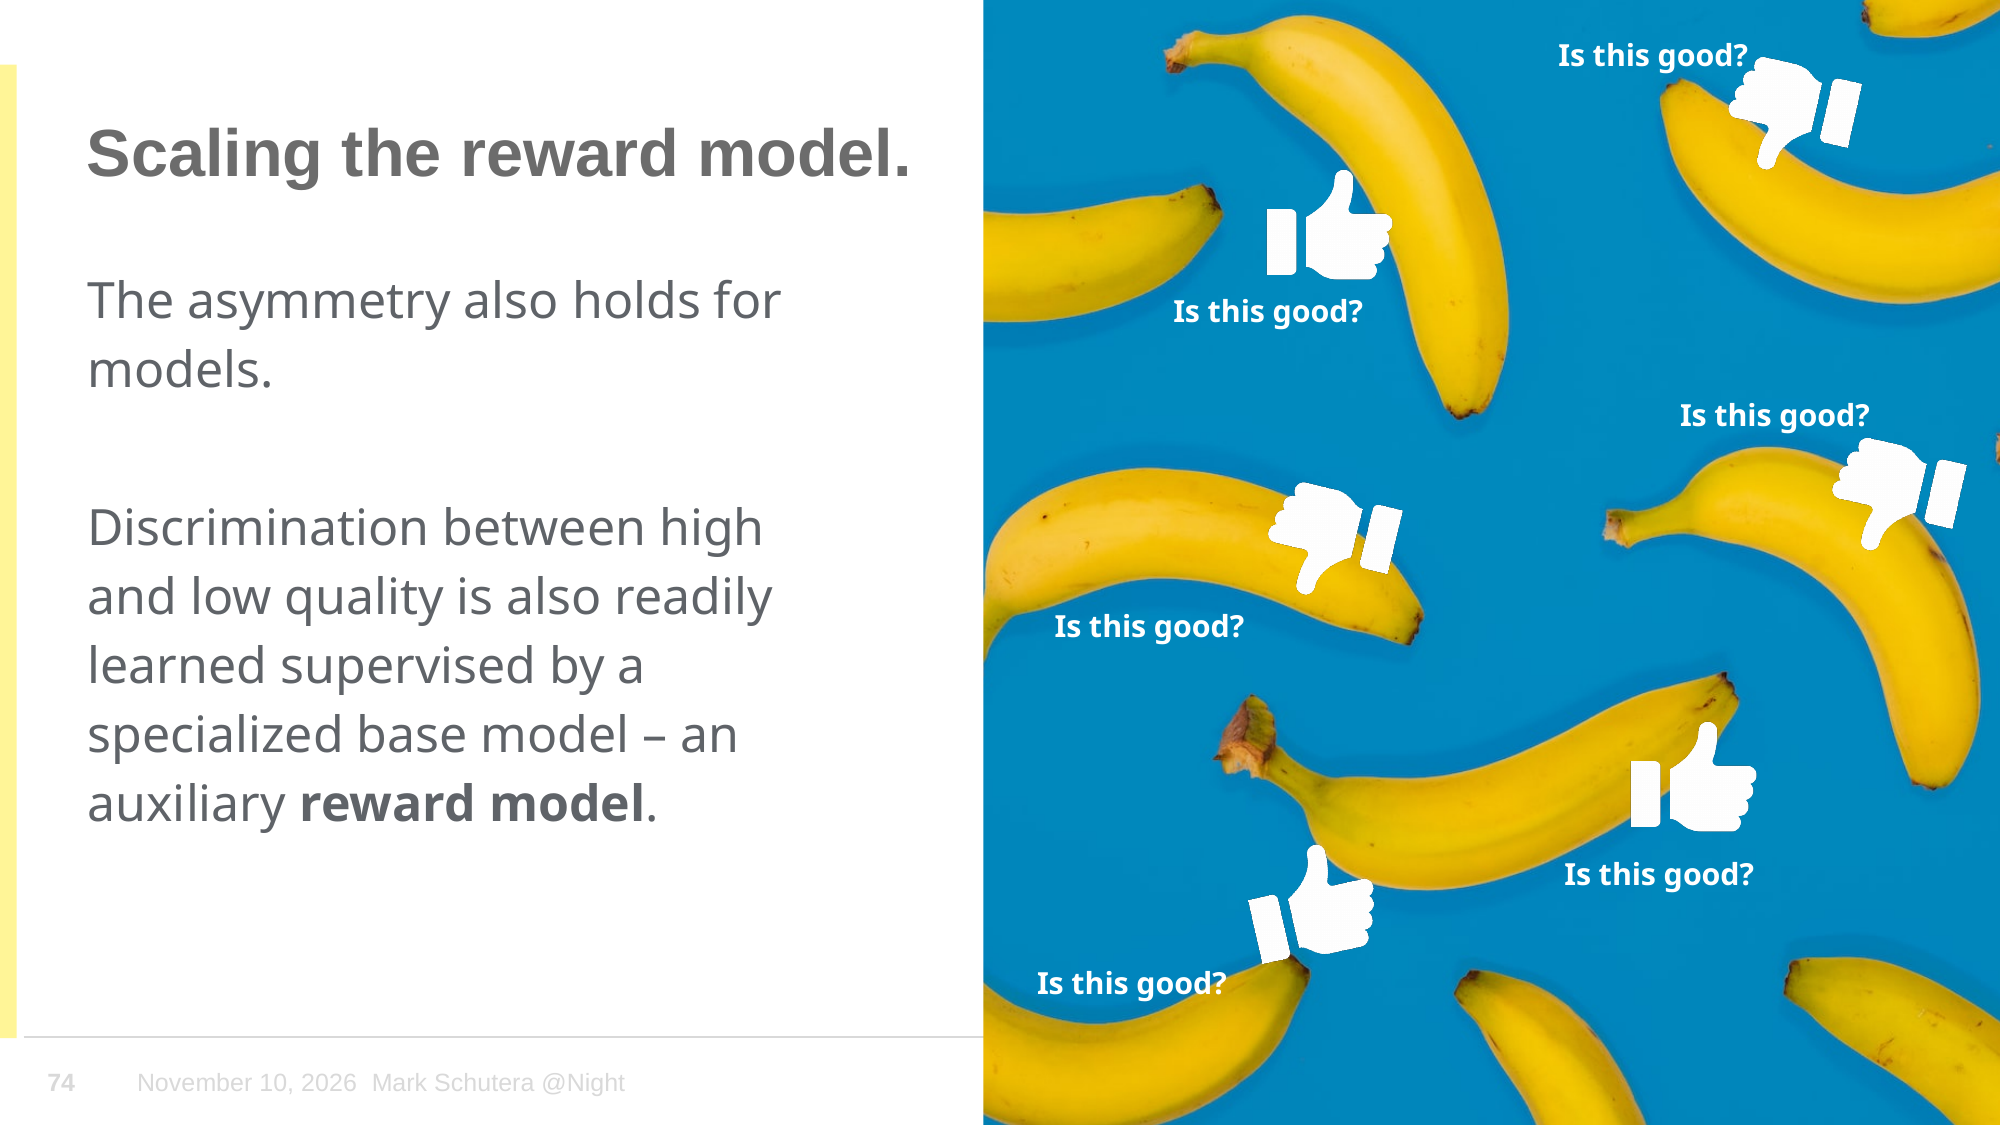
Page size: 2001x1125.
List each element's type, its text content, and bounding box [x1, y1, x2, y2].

picture [1175, 621, 1190, 637]
picture [1453, 968, 1647, 1125]
picture [1722, 862, 1737, 885]
picture [1693, 410, 1705, 426]
picture [1212, 614, 1227, 637]
picture [1087, 971, 1102, 993]
picture [1665, 869, 1680, 892]
picture [1267, 210, 1296, 274]
picture [1750, 410, 1754, 425]
picture [1716, 43, 1731, 66]
picture [1209, 302, 1219, 322]
picture [1068, 621, 1079, 637]
picture [1682, 405, 1690, 425]
picture [1560, 45, 1569, 65]
picture [1659, 50, 1674, 73]
picture [1231, 616, 1243, 629]
picture [1609, 43, 1623, 65]
picture [1138, 978, 1153, 1001]
picture [1995, 433, 2000, 465]
picture [1735, 45, 1747, 58]
picture [1175, 301, 1184, 321]
picture [1252, 306, 1263, 322]
picture [983, 183, 1224, 323]
picture [983, 467, 1424, 669]
picture [1679, 50, 1694, 66]
picture [1194, 621, 1209, 637]
picture [1050, 978, 1062, 994]
picture [1857, 405, 1868, 418]
picture [1578, 869, 1589, 885]
picture [1600, 865, 1610, 885]
picture [1821, 79, 1861, 147]
picture [1176, 978, 1191, 994]
picture [1350, 301, 1362, 314]
picture [1331, 299, 1346, 322]
picture [1819, 410, 1834, 426]
picture [1073, 974, 1083, 994]
picture [1213, 671, 1756, 953]
picture [1637, 50, 1648, 66]
picture [1294, 306, 1309, 322]
picture [1659, 58, 2000, 306]
picture [1163, 14, 1511, 421]
picture [1615, 862, 1629, 884]
list The asymmetry also holds for models. Discrimination between high and low quality is also readily learned supervised by a specialized base model – an auxiliary reward model. [87, 259, 784, 1014]
picture [1602, 438, 1981, 791]
picture [1090, 617, 1100, 637]
picture [1566, 864, 1575, 884]
picture [1643, 869, 1654, 885]
picture [1925, 460, 1966, 528]
picture [1156, 621, 1170, 644]
picture [1594, 46, 1604, 66]
title Scaling the reward model. [86, 64, 983, 191]
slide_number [137, 1038, 362, 1125]
picture [1105, 614, 1119, 636]
picture [1800, 410, 1815, 426]
picture [1224, 299, 1238, 321]
picture [1783, 956, 2000, 1125]
picture [1157, 978, 1172, 994]
picture [1697, 50, 1712, 66]
picture [1838, 403, 1852, 426]
picture [1133, 621, 1144, 637]
picture [1730, 403, 1745, 425]
picture [1685, 869, 1700, 885]
picture [1758, 410, 1770, 426]
picture [1716, 406, 1726, 426]
picture [1187, 306, 1198, 322]
picture [1741, 864, 1753, 877]
picture [1107, 978, 1111, 993]
picture [1703, 869, 1718, 885]
picture [1039, 973, 1047, 993]
picture [1115, 978, 1127, 994]
slide_number 74 [47, 1038, 119, 1125]
picture [1781, 410, 1796, 433]
picture [1274, 306, 1289, 329]
picture [1312, 306, 1327, 322]
picture [1572, 50, 1583, 66]
picture [1056, 616, 1065, 636]
picture [1860, 0, 2000, 41]
picture [983, 896, 1311, 1125]
